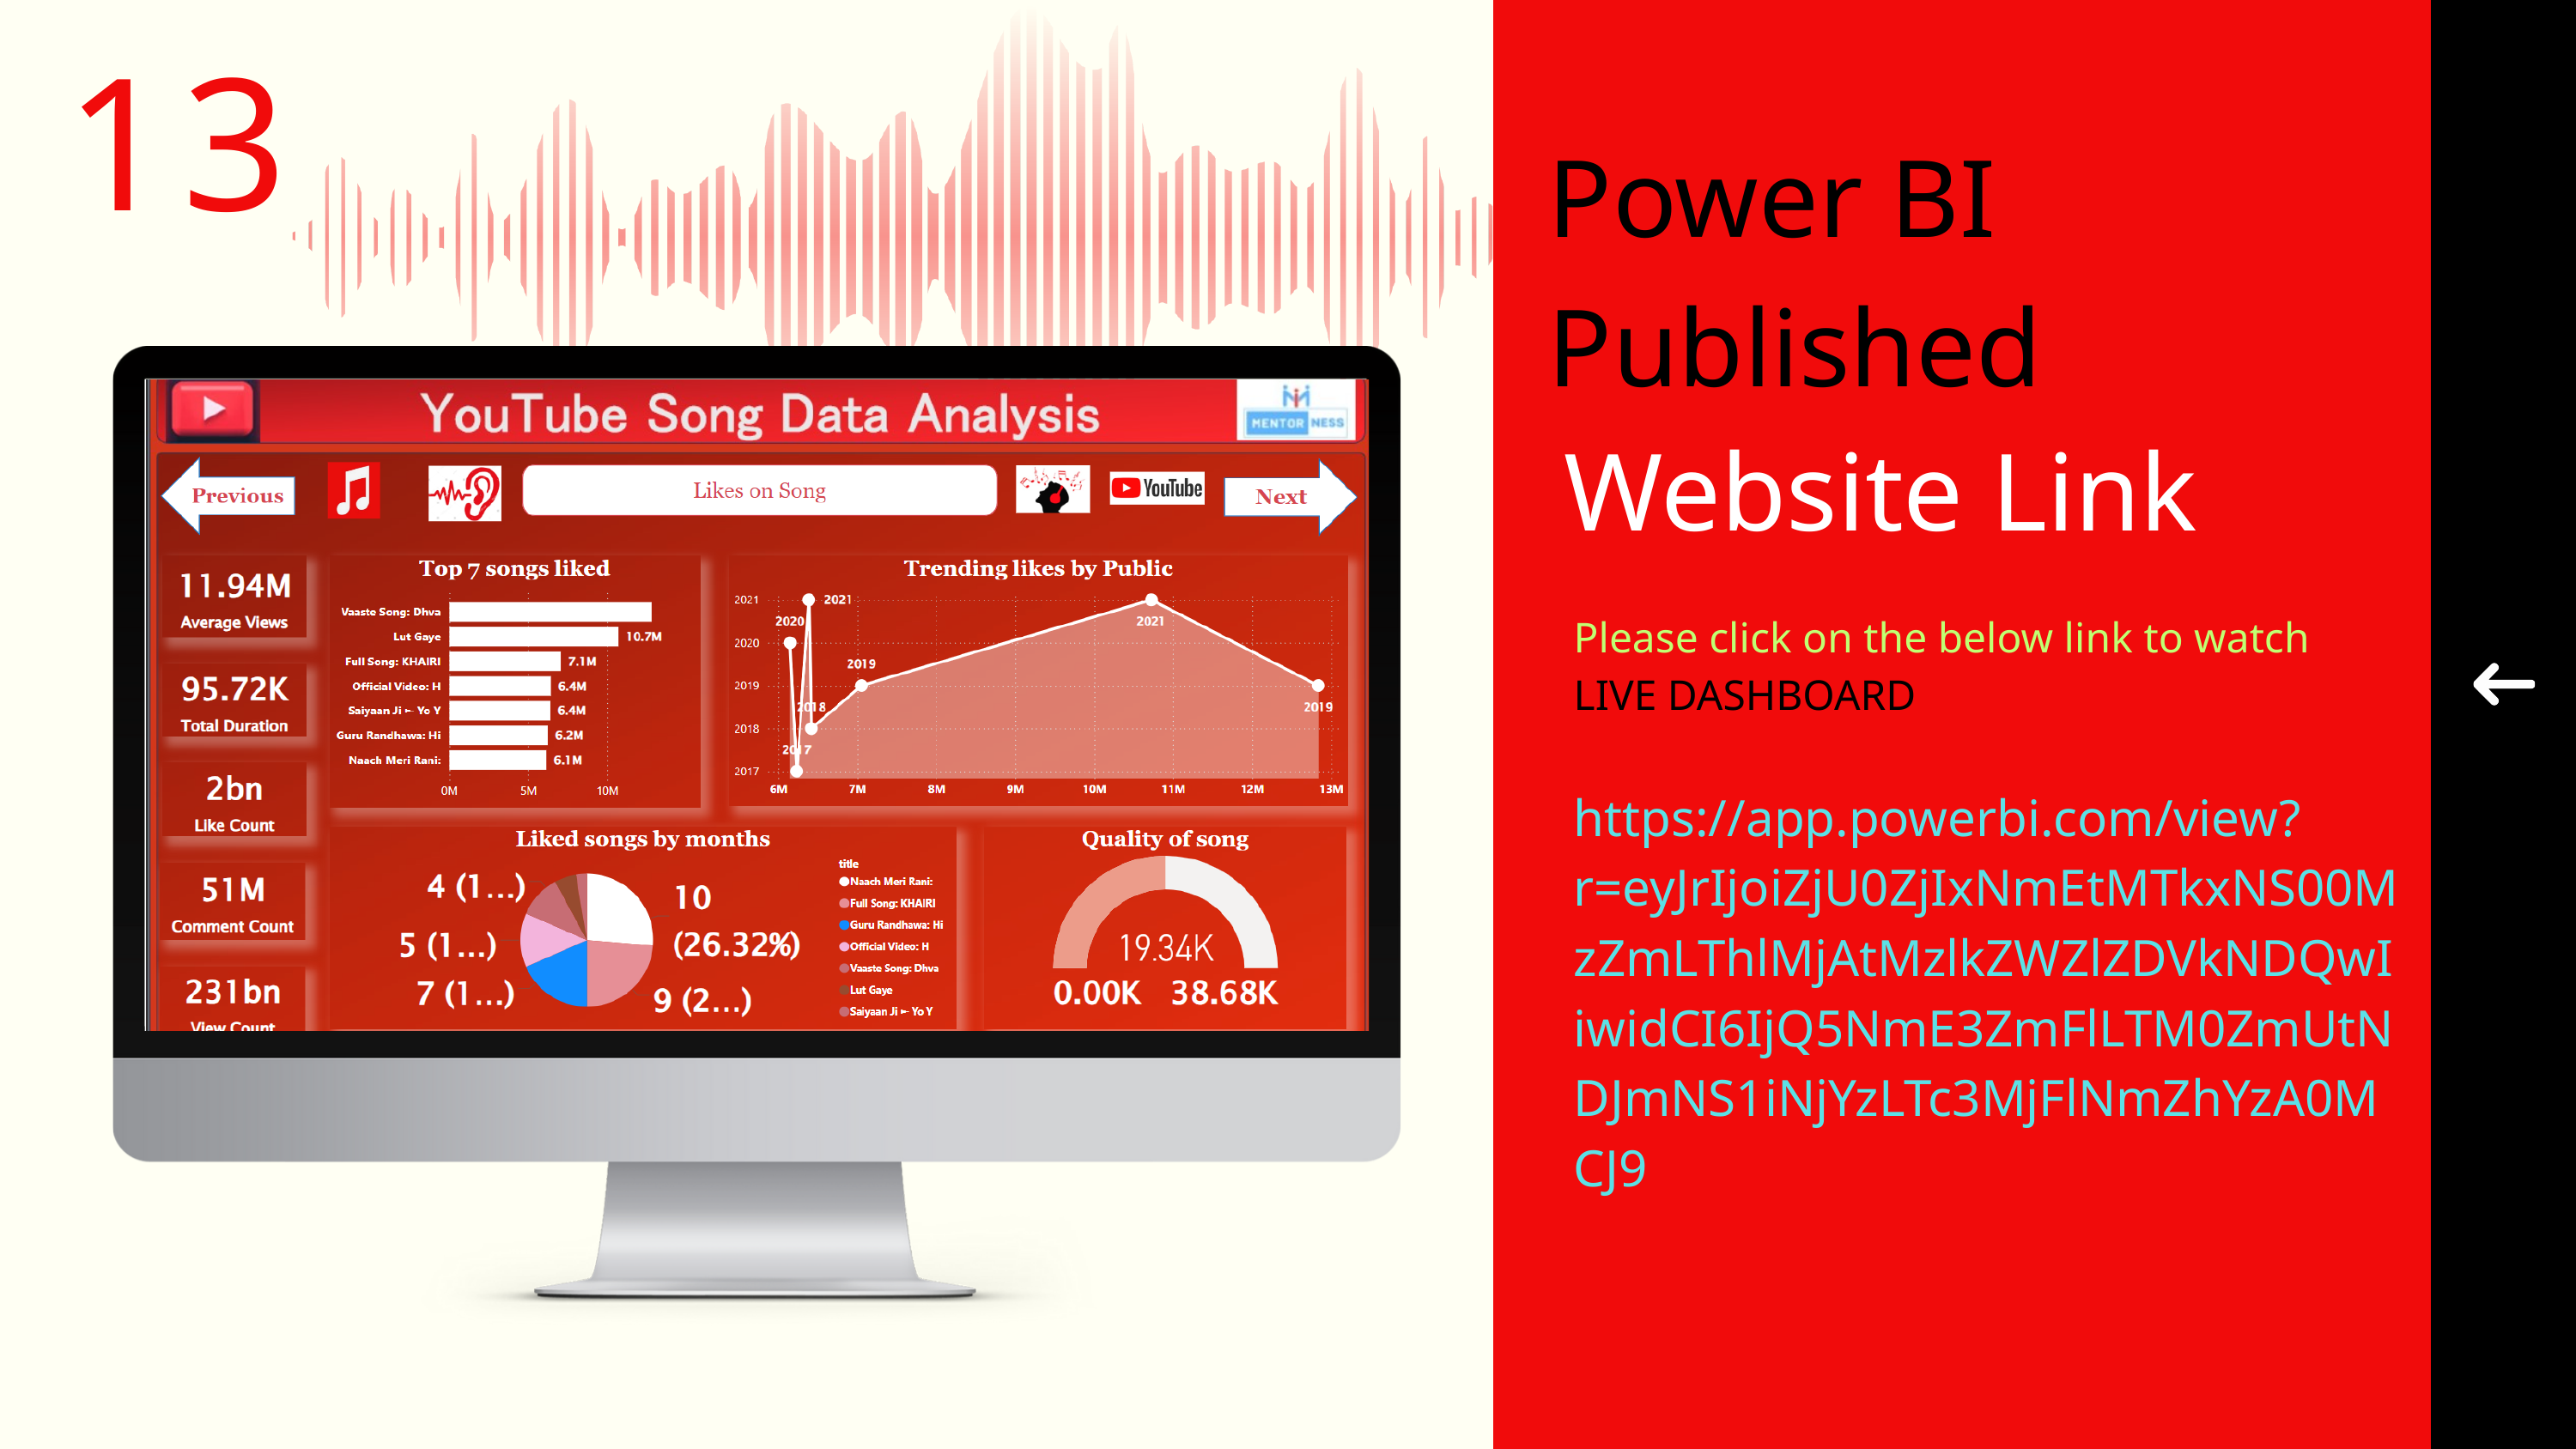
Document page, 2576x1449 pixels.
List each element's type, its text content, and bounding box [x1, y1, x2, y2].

text_box [292, 4, 1486, 469]
text_box [112, 346, 1401, 1330]
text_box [1492, 0, 2424, 1449]
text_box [144, 379, 1370, 1031]
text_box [2430, 0, 2576, 1449]
text_box 13 [25, 0, 329, 247]
